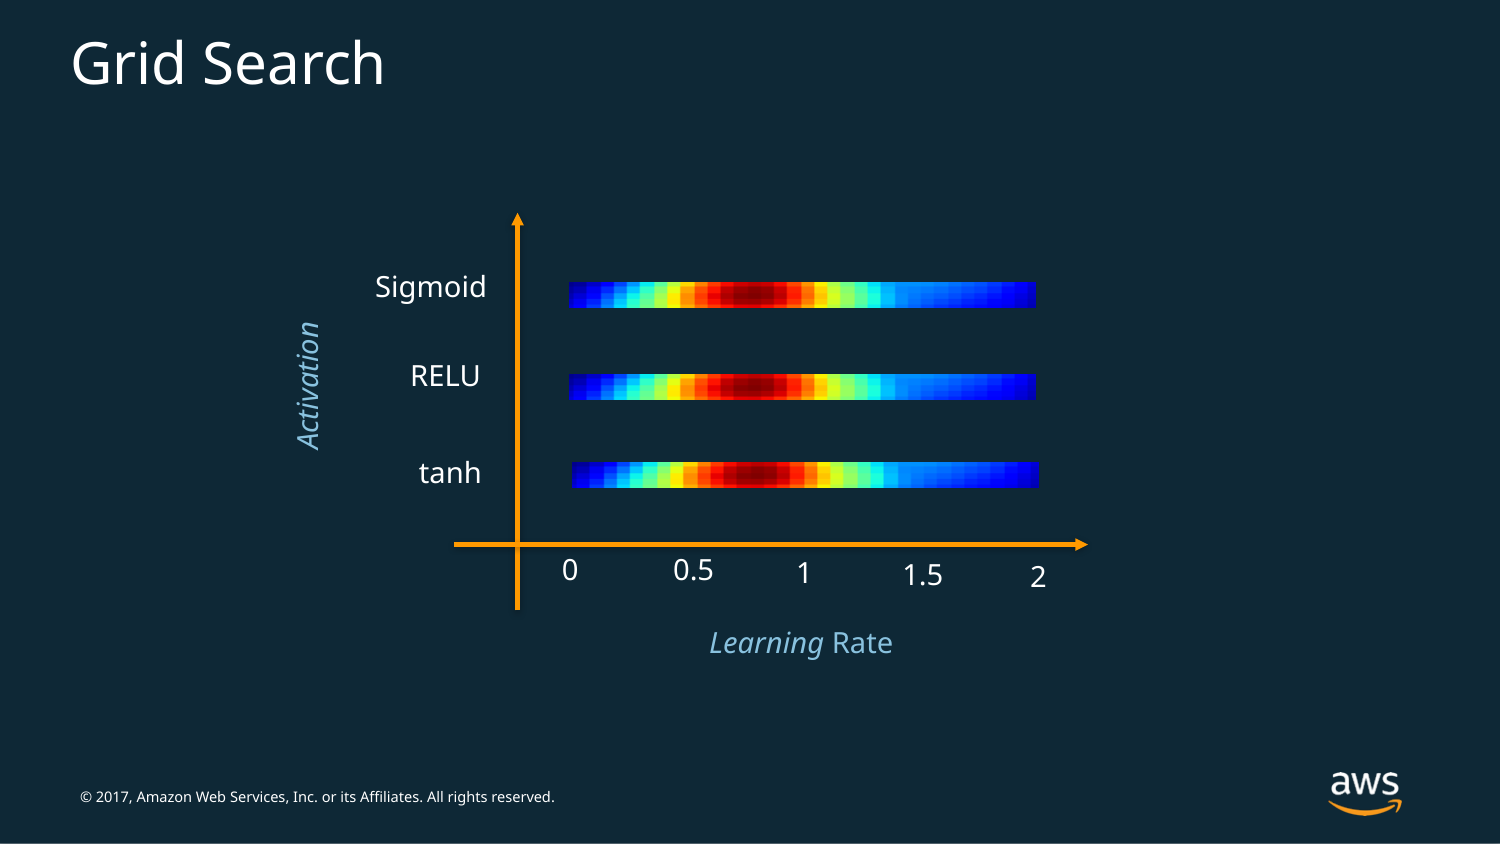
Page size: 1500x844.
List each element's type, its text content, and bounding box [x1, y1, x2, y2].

picture [616, 373, 880, 400]
text_box RELU [395, 350, 497, 400]
title Grid Search [55, 18, 1402, 109]
text_box 2 [1015, 552, 1062, 602]
text_box Learning Rate [694, 617, 909, 667]
picture [895, 282, 1036, 308]
text_box 0.5 [658, 552, 730, 594]
picture [571, 462, 641, 488]
text_box 1.5 [887, 552, 959, 599]
picture [616, 282, 880, 308]
picture [1328, 772, 1402, 816]
text_box 0 [547, 552, 594, 594]
text_box Sigmoid [360, 260, 503, 311]
picture [898, 462, 1039, 488]
picture [568, 373, 638, 400]
picture [619, 462, 883, 488]
text_box Activation [281, 306, 332, 465]
text_box tanh [404, 446, 497, 497]
picture [895, 373, 1036, 400]
picture [568, 282, 638, 308]
text_box 1 [781, 552, 828, 597]
